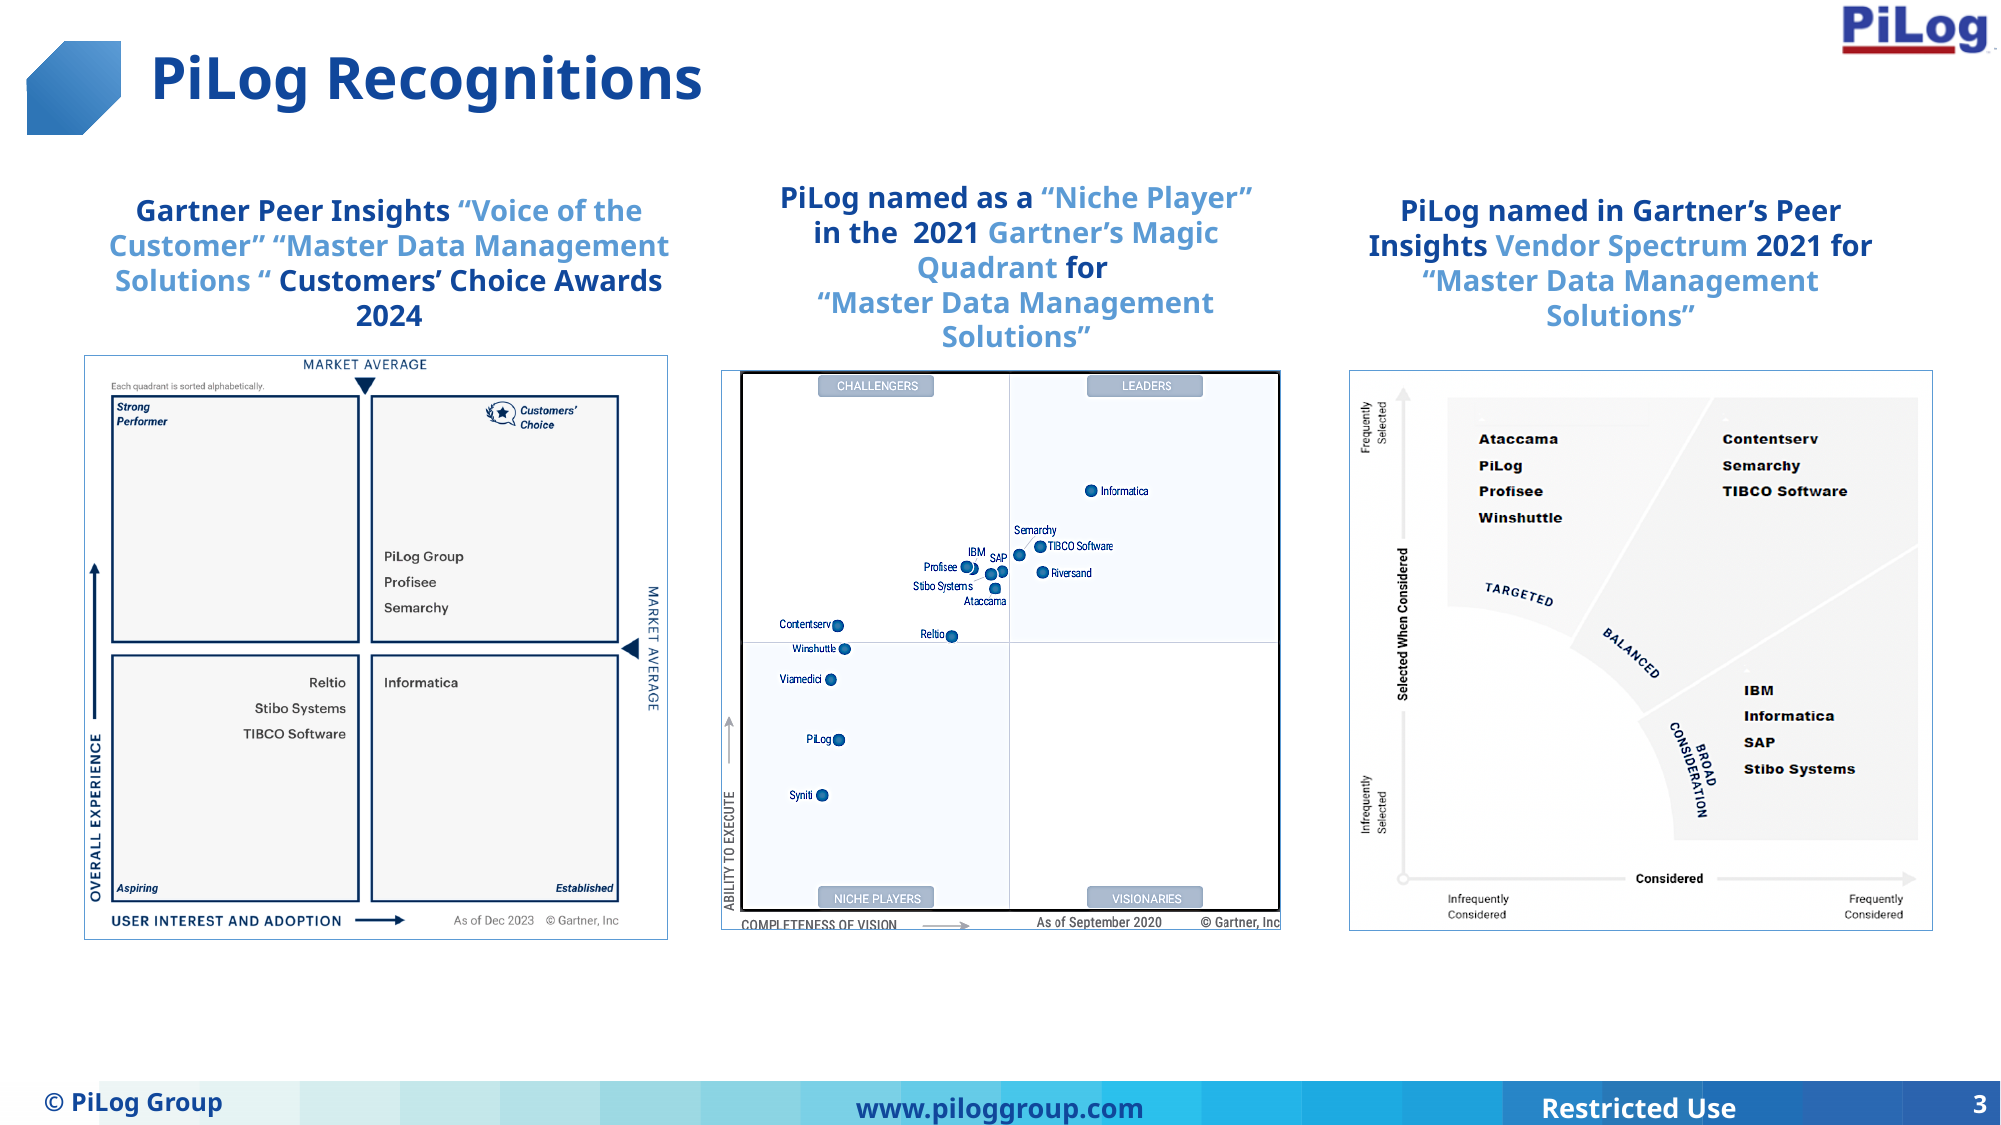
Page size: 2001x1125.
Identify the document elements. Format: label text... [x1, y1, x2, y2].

text_box www.piloggroup.com [683, 1084, 1317, 1122]
text_box 3 [1552, 1081, 2000, 1125]
picture [84, 355, 668, 940]
text_box PiLog named as a “Niche Player” in the 2021 Gartner’s Magic Quadrant for “Master Data Management Solutions” [748, 171, 1284, 362]
picture [1349, 370, 1933, 931]
text_box Gartner Peer Insights “Voice of the Customer” “Master Data Management Solutions “ Customers’ Choice Awards 2024 [83, 185, 695, 340]
picture [721, 370, 1281, 930]
picture [1831, 0, 1997, 60]
text_box PiLog Recognitions [150, 37, 1933, 115]
text_box Restricted Use [1501, 1084, 1778, 1122]
text_box PiLog named in Gartner’s Peer Insights Vendor Spectrum 2021 for “Master Data Management Solutions” [1332, 185, 1909, 340]
picture [0, 1067, 2001, 1125]
text_box © PiLog Group [29, 1079, 480, 1125]
